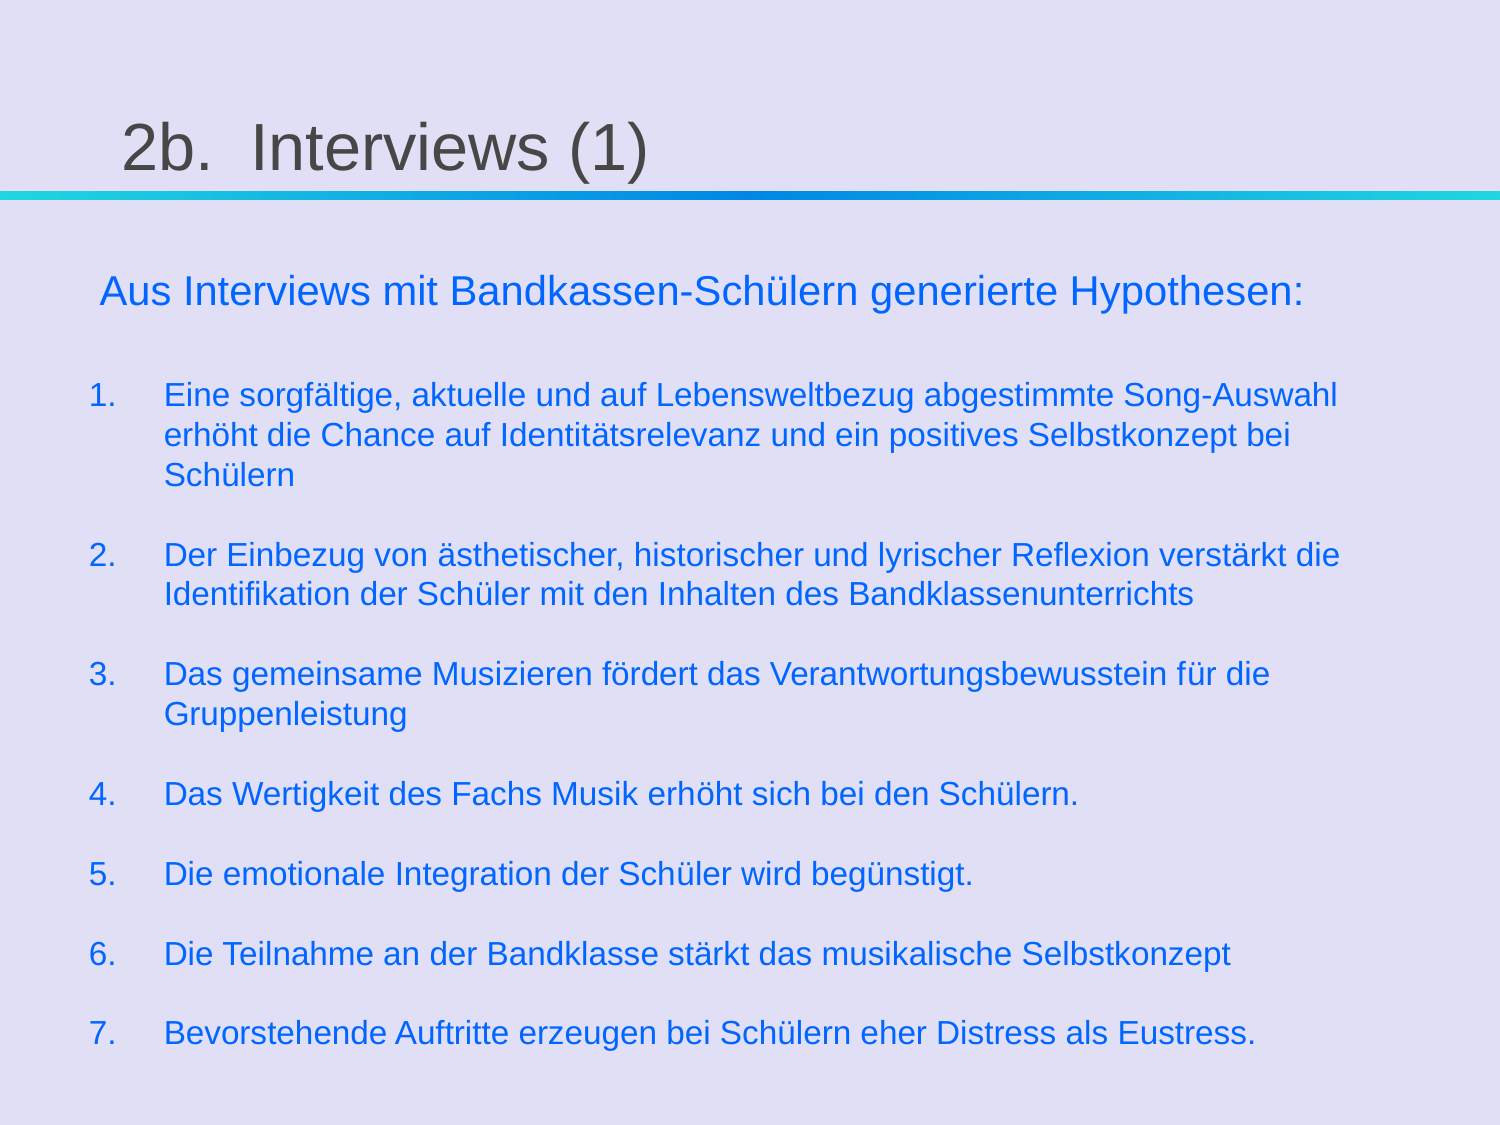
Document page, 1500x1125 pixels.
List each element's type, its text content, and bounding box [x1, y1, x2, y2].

title 2b. Interviews (1) [106, 3, 1251, 192]
text_box Eine sorgfältige, aktuelle und auf Lebensweltbezug abgestimmte Song-Auswahl erhöht die Chance auf Identitätsrelevanz und ein positives Selbstkonzept bei Schülern Der Einbezug von ästhetischer, historischer und lyrischer Reflexion verstärkt die Identifikation der Schüler mit den Inhalten des Bandklassenunterrichts Das gemeinsame Musizieren fördert das Verantwortungsbewusstein für die Gruppenleistung Das Wertigkeit des Fachs Musik erhöht sich bei den Schülern. Die emotionale Integration der Schüler wird begünstigt. Die Teilnahme an der Bandklasse stärkt das musikalische Selbstkonzept Bevorstehende Auftritte erzeugen bei Schülern eher Distress als Eustress. [73, 365, 1438, 1059]
text_box Aus Interviews mit Bandkassen-Schülern generierte Hypothesen: [84, 256, 1449, 322]
text_box [0, 191, 1500, 200]
